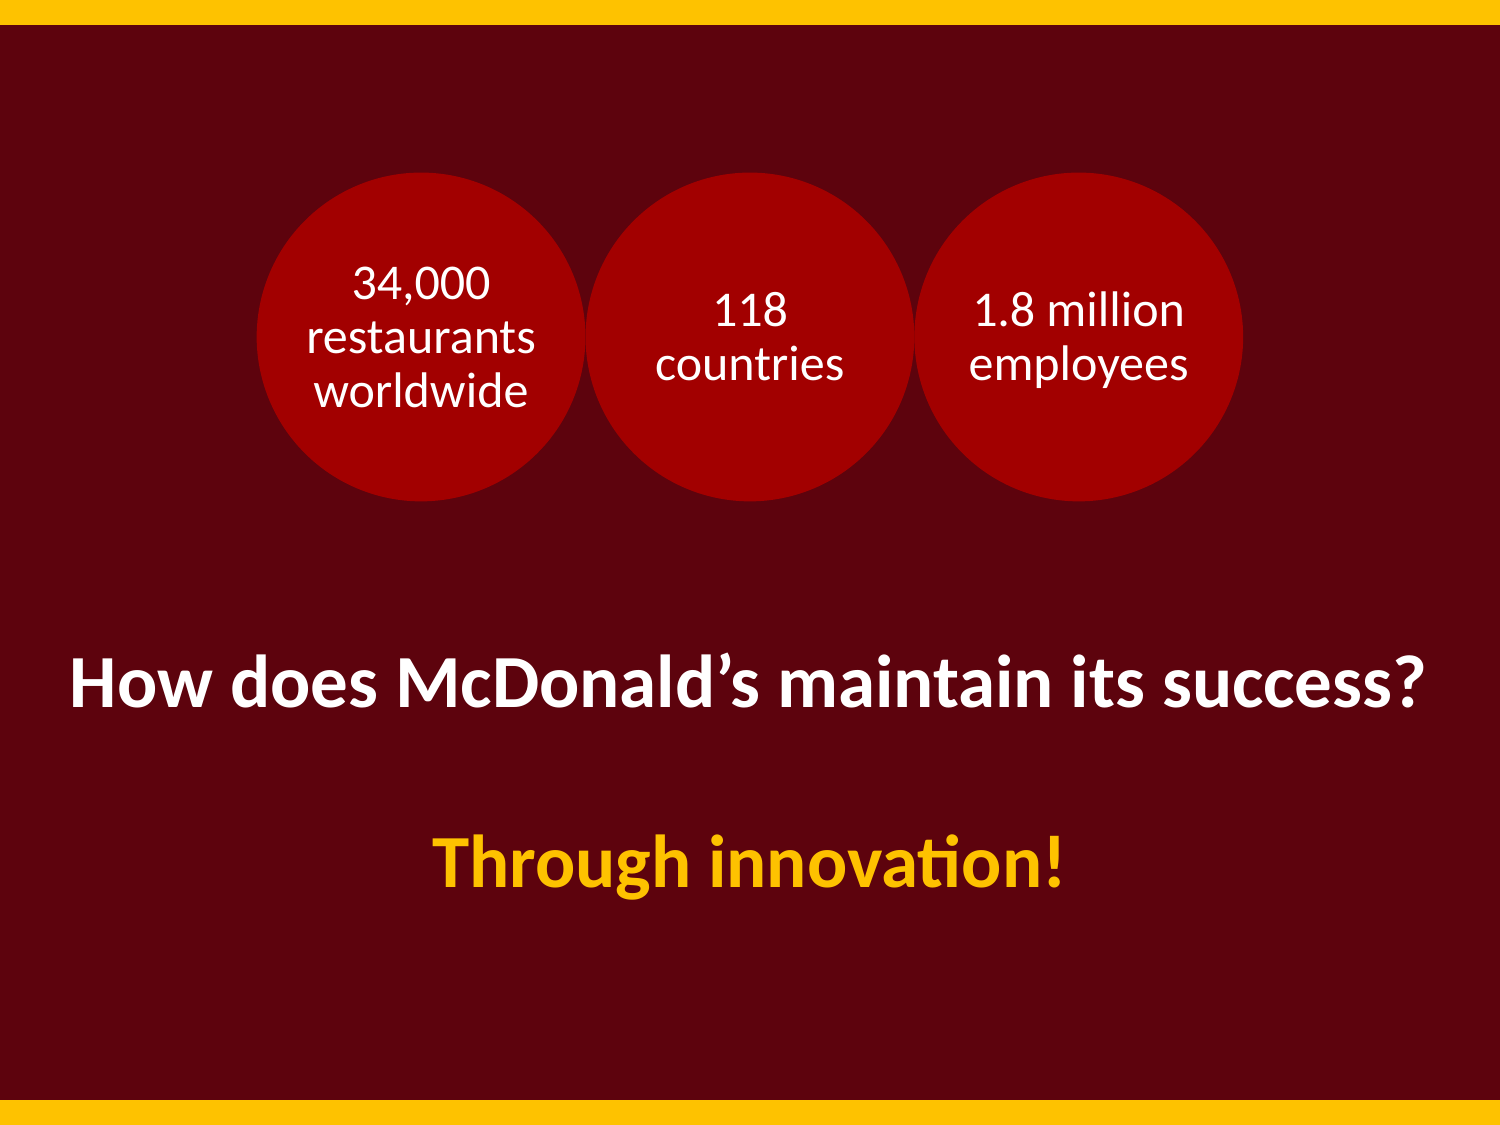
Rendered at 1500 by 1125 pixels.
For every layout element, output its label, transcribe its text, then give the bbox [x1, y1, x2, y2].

text_box [0, 0, 1500, 27]
text_box How does McDonald’s maintain its success? Through innovation! [37, 624, 1462, 910]
text_box [0, 1098, 1500, 1125]
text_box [255, 124, 1244, 550]
